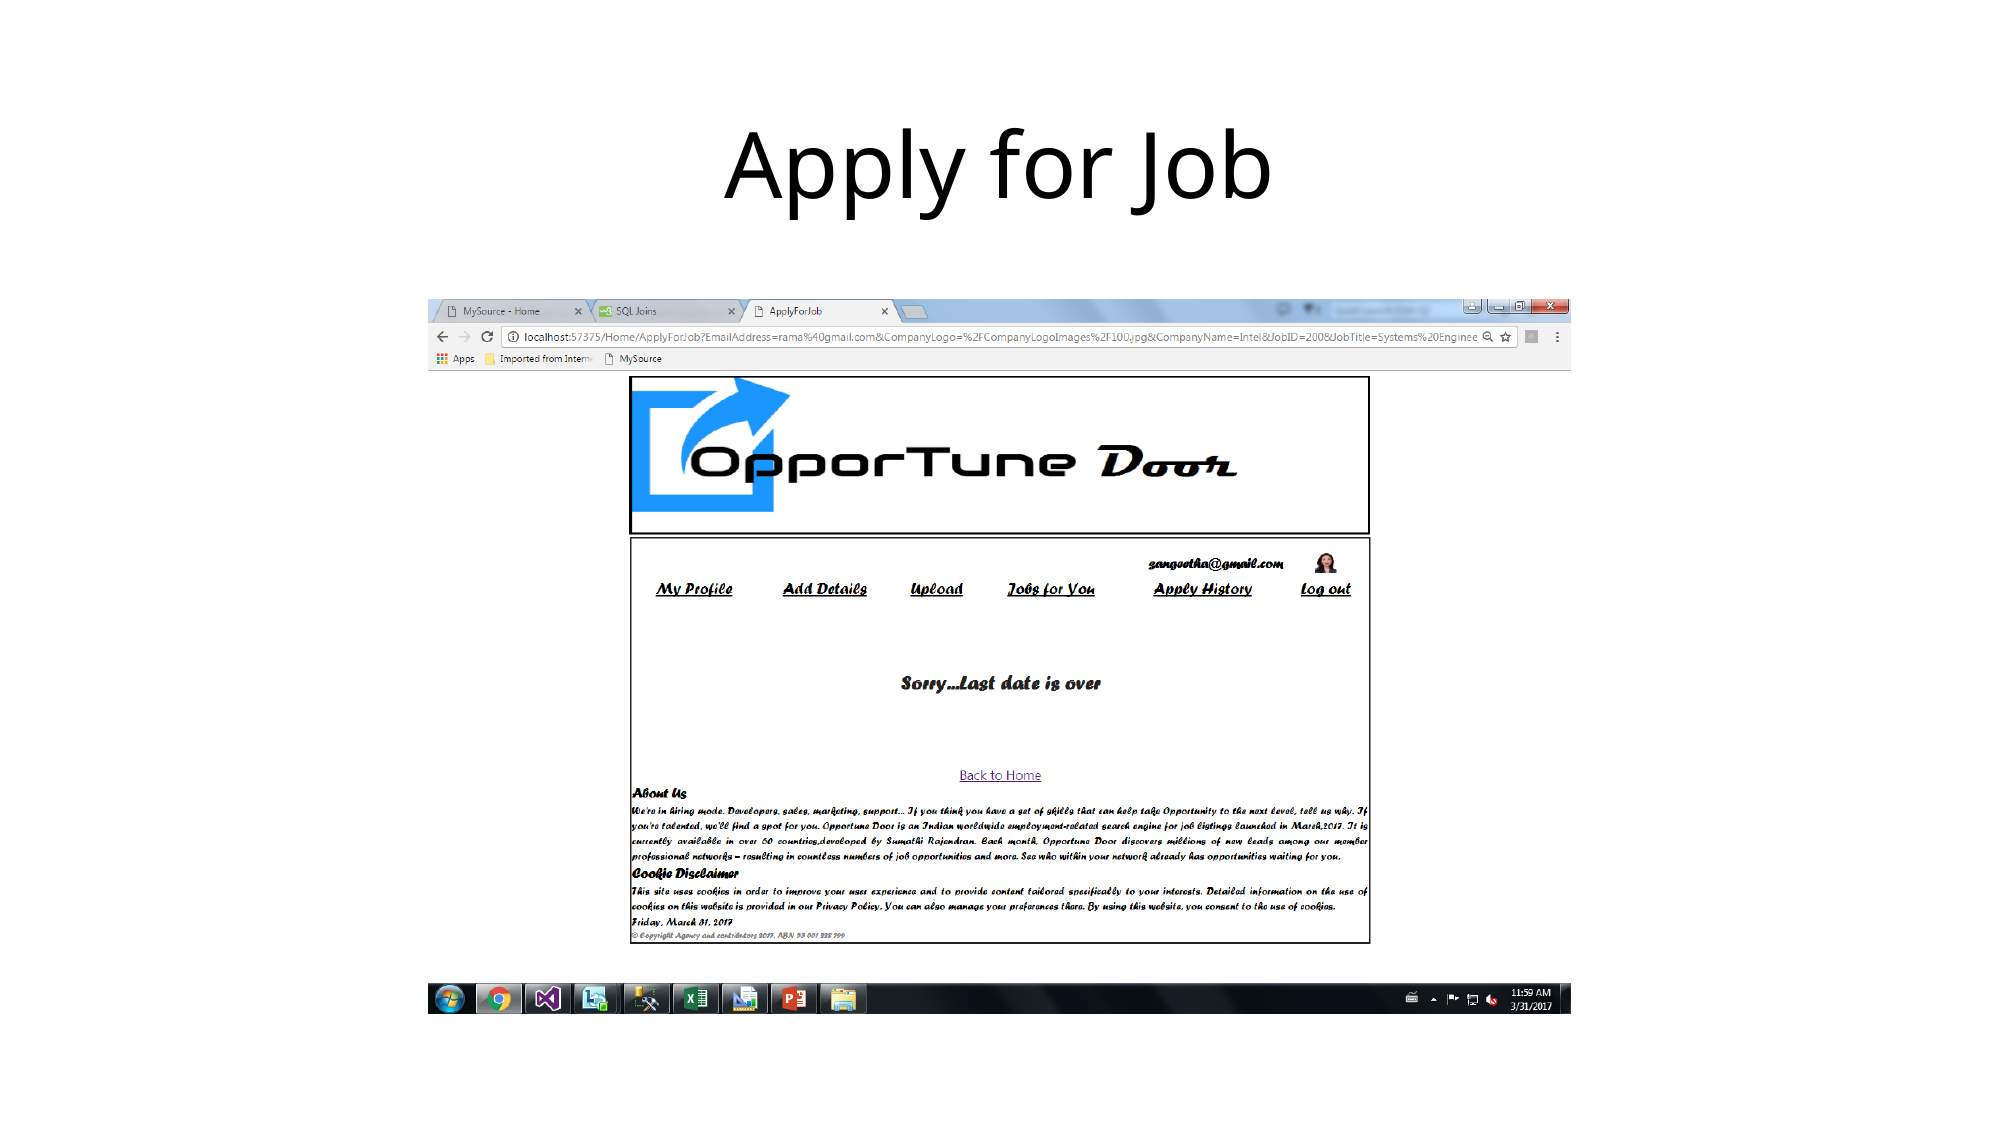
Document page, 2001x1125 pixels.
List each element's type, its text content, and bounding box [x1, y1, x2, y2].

title Apply for Job [137, 59, 1863, 278]
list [428, 299, 1572, 1014]
